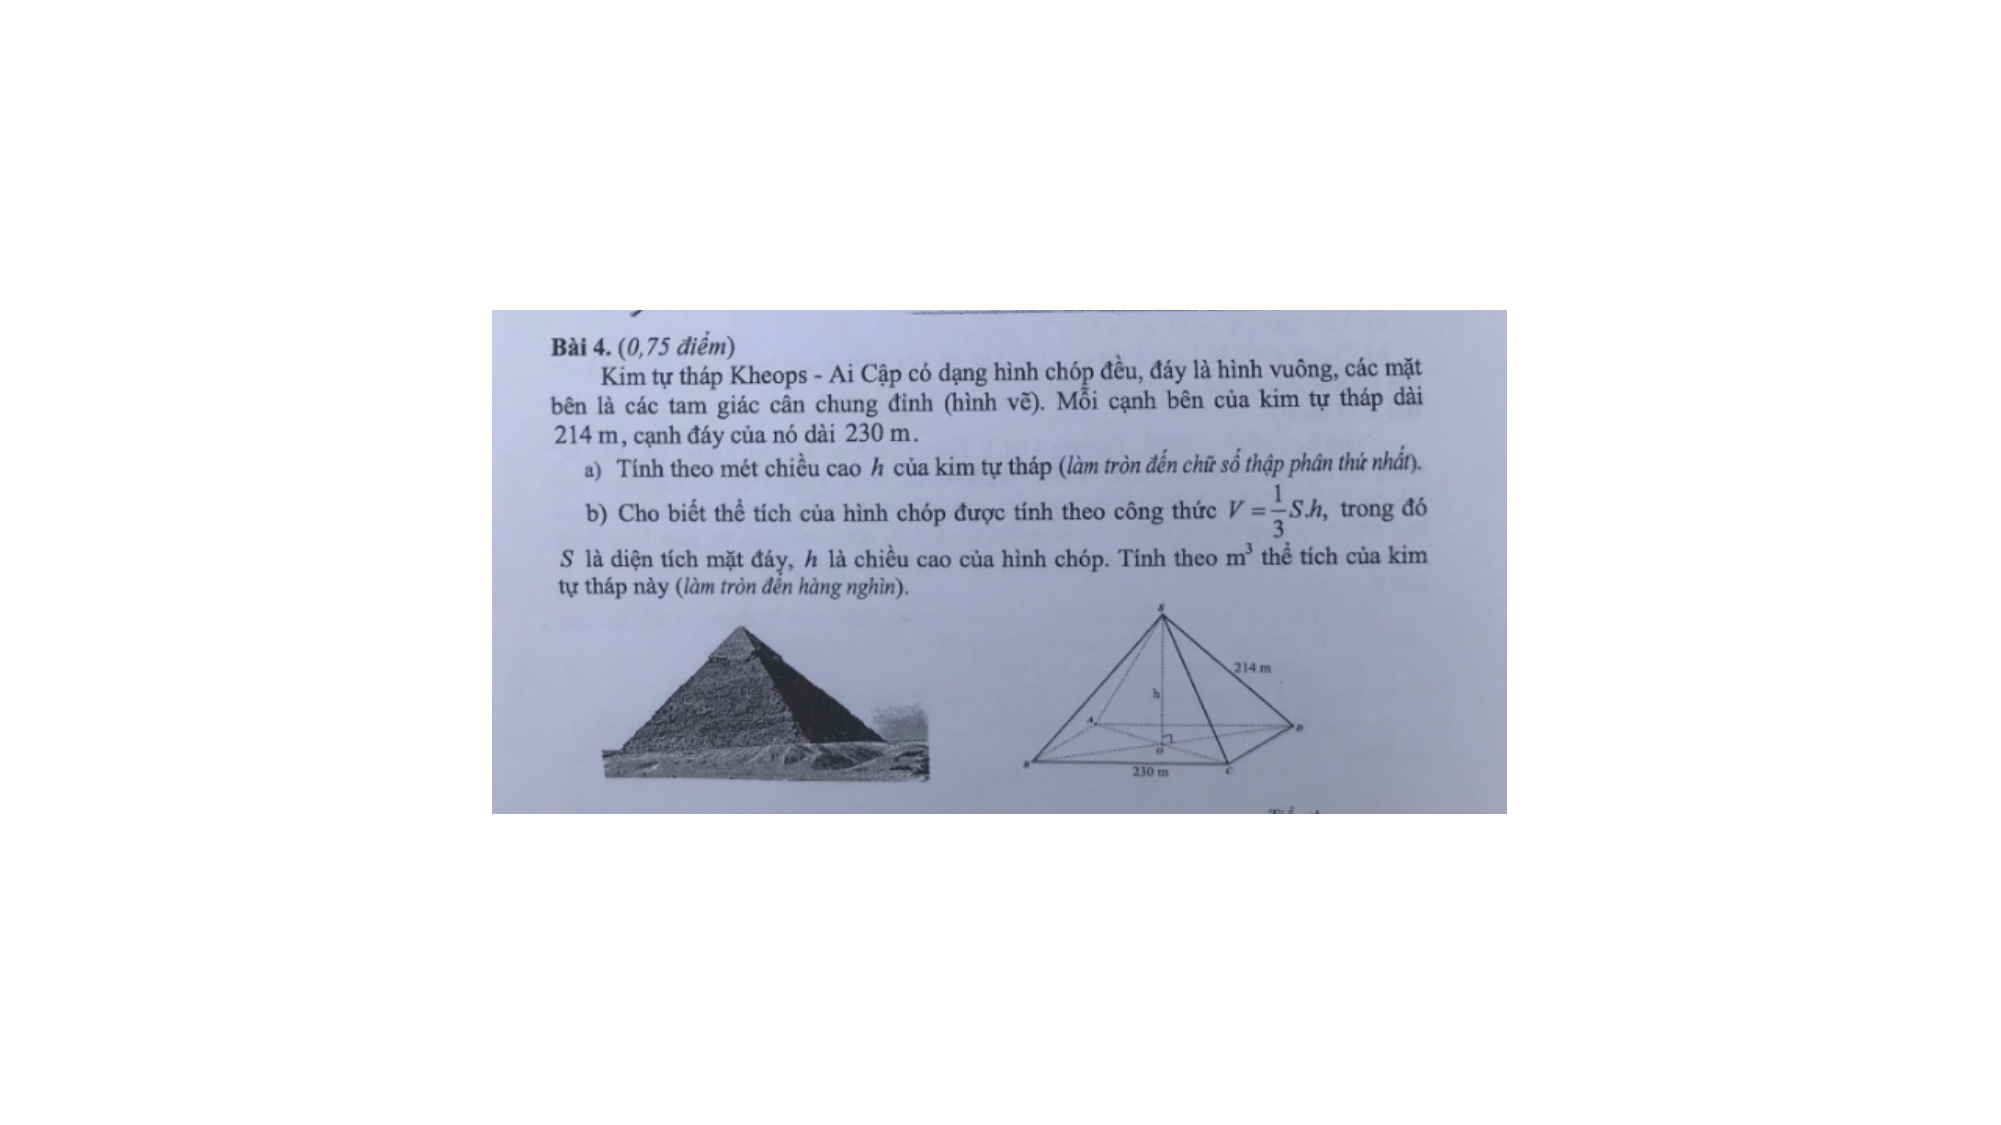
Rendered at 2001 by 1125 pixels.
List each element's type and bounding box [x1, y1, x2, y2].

picture [492, 310, 1508, 814]
